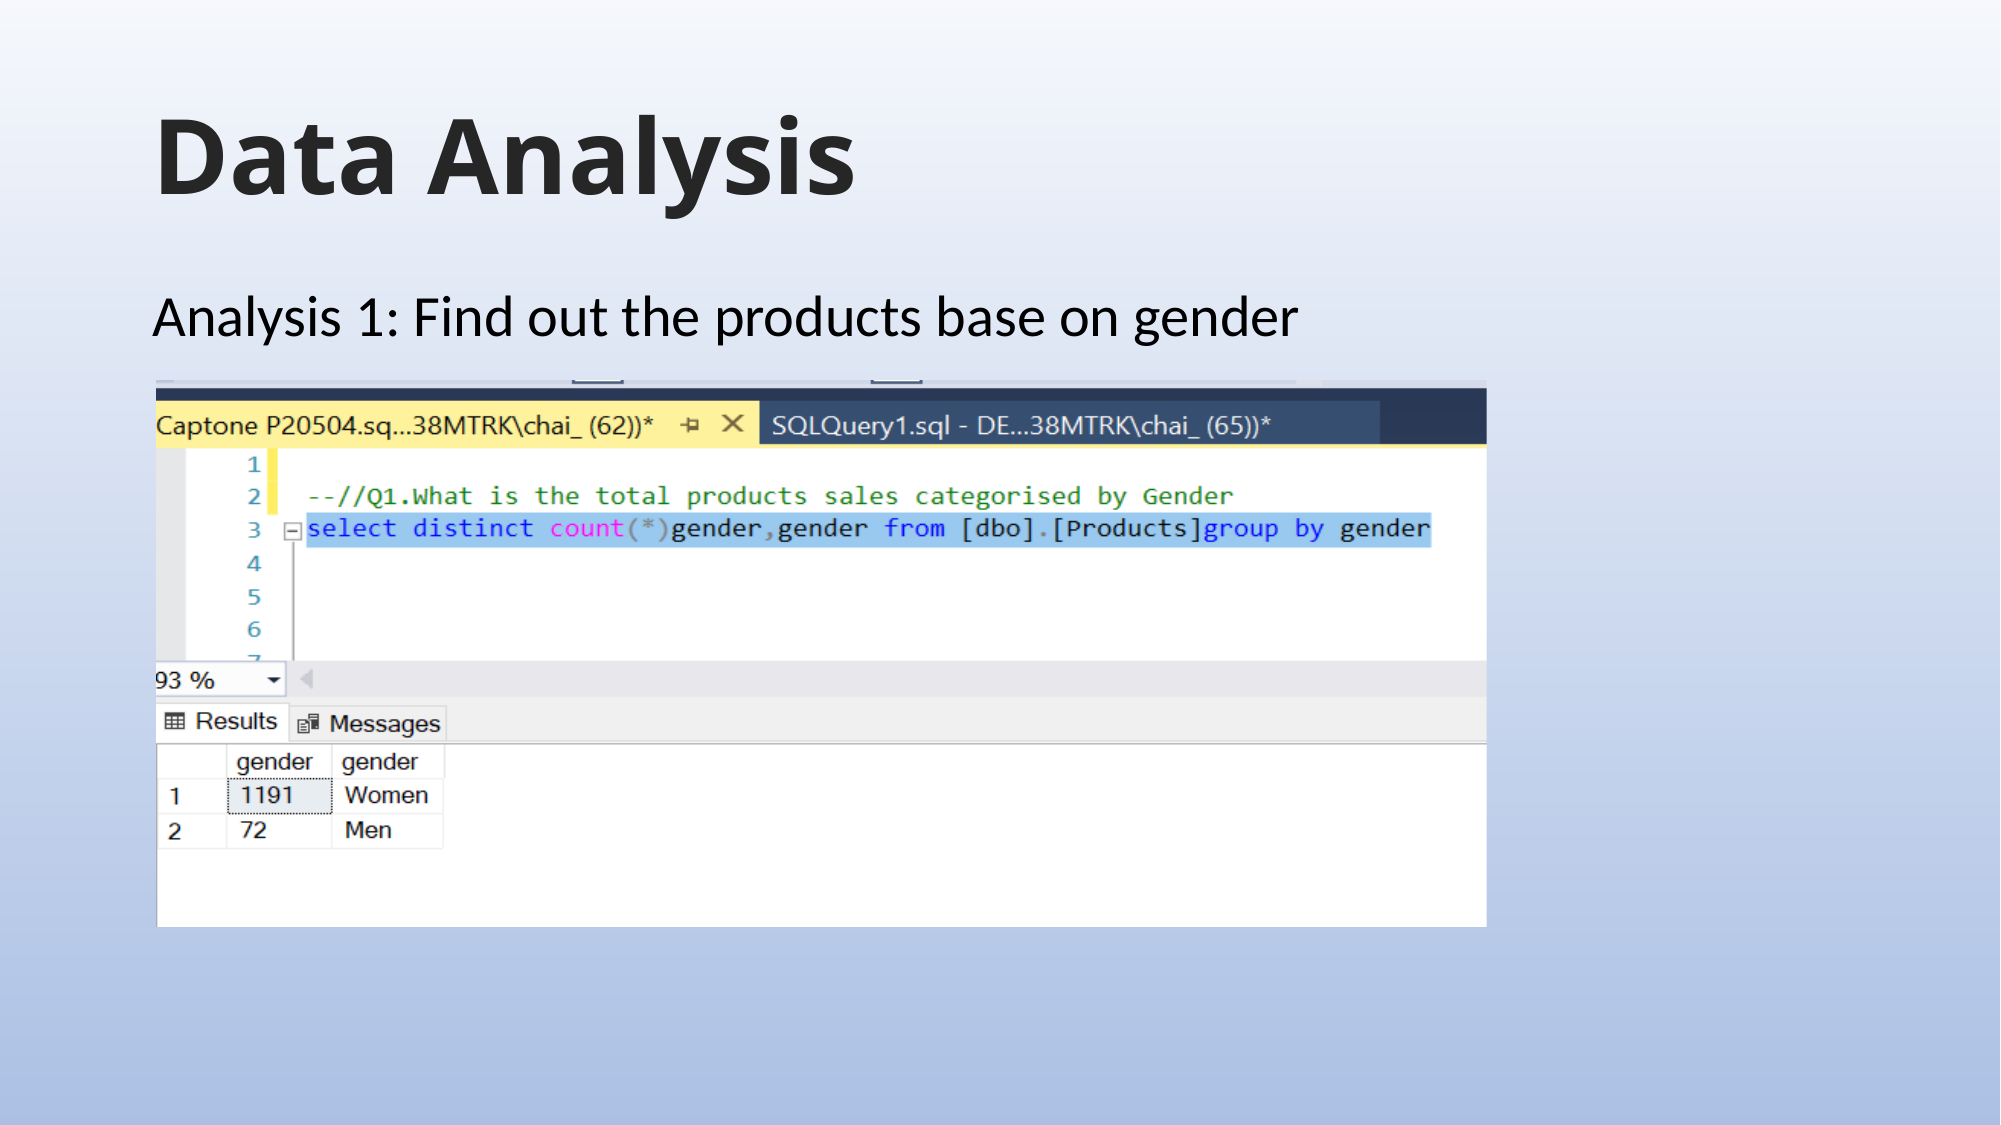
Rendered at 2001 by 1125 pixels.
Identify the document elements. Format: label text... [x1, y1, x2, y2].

list Analysis 1: Find out the products base on gender [137, 278, 1863, 1097]
picture [156, 380, 1487, 927]
title Data Analysis [137, 59, 1863, 263]
